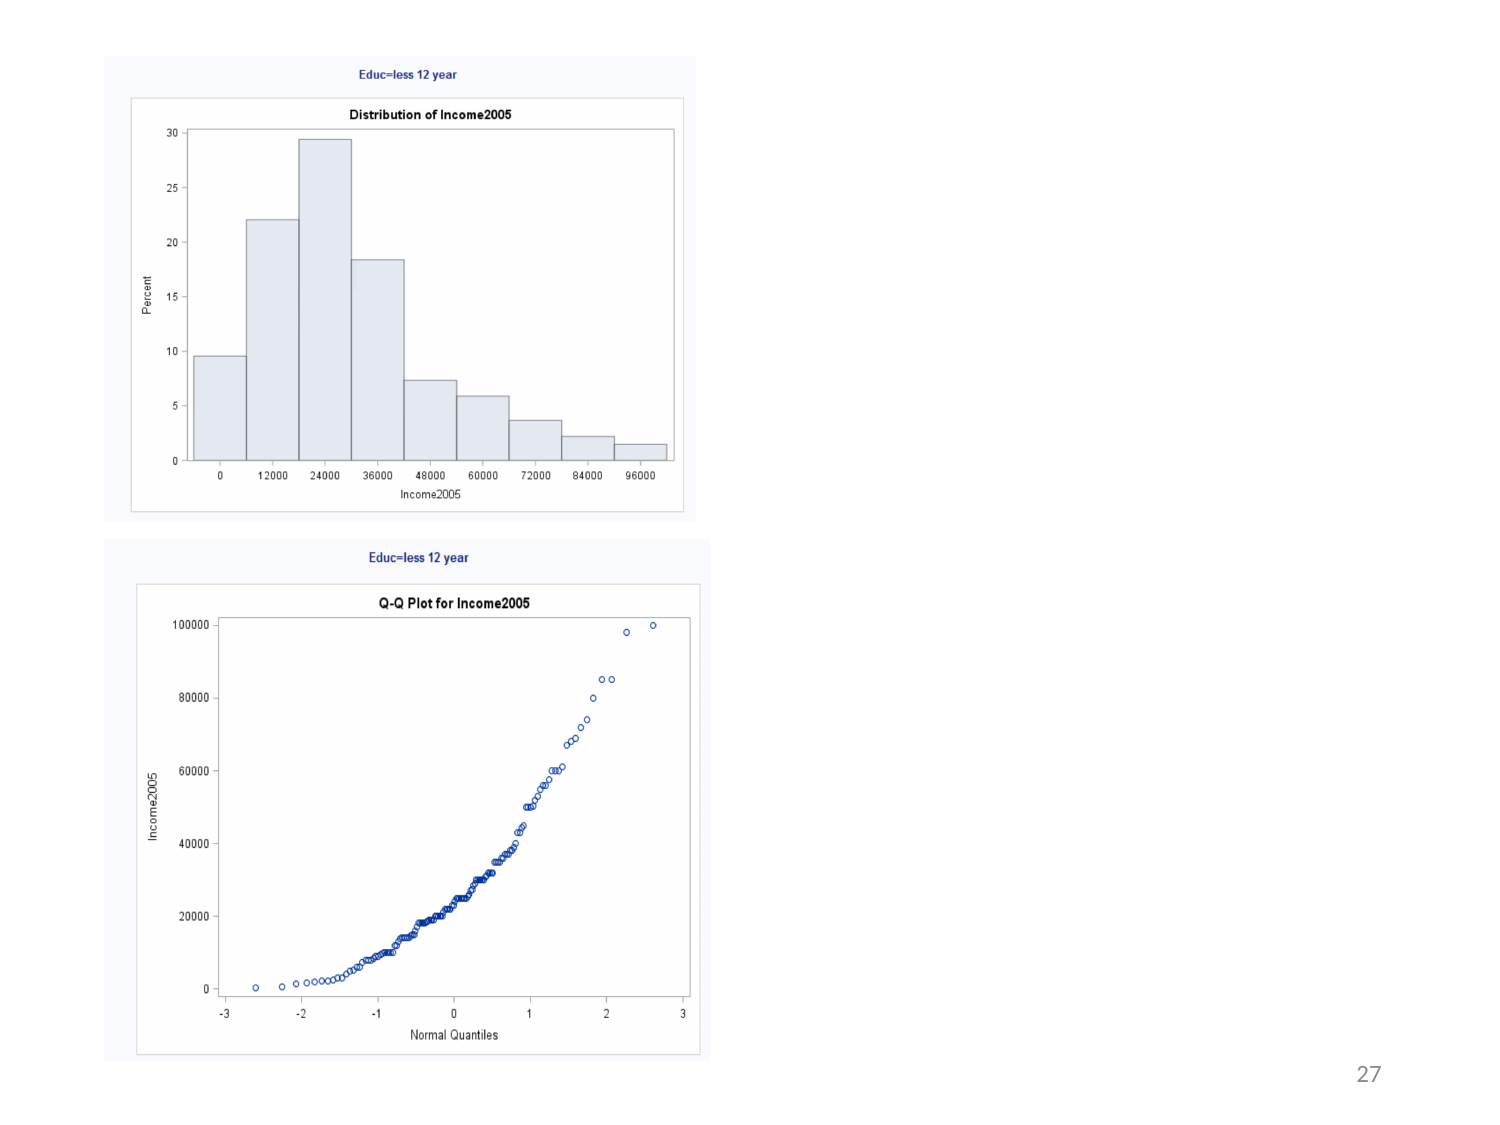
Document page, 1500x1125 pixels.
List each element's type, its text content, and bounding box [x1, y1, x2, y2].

picture [104, 539, 711, 1061]
picture [104, 56, 696, 521]
slide_number 27 [1059, 1042, 1397, 1103]
